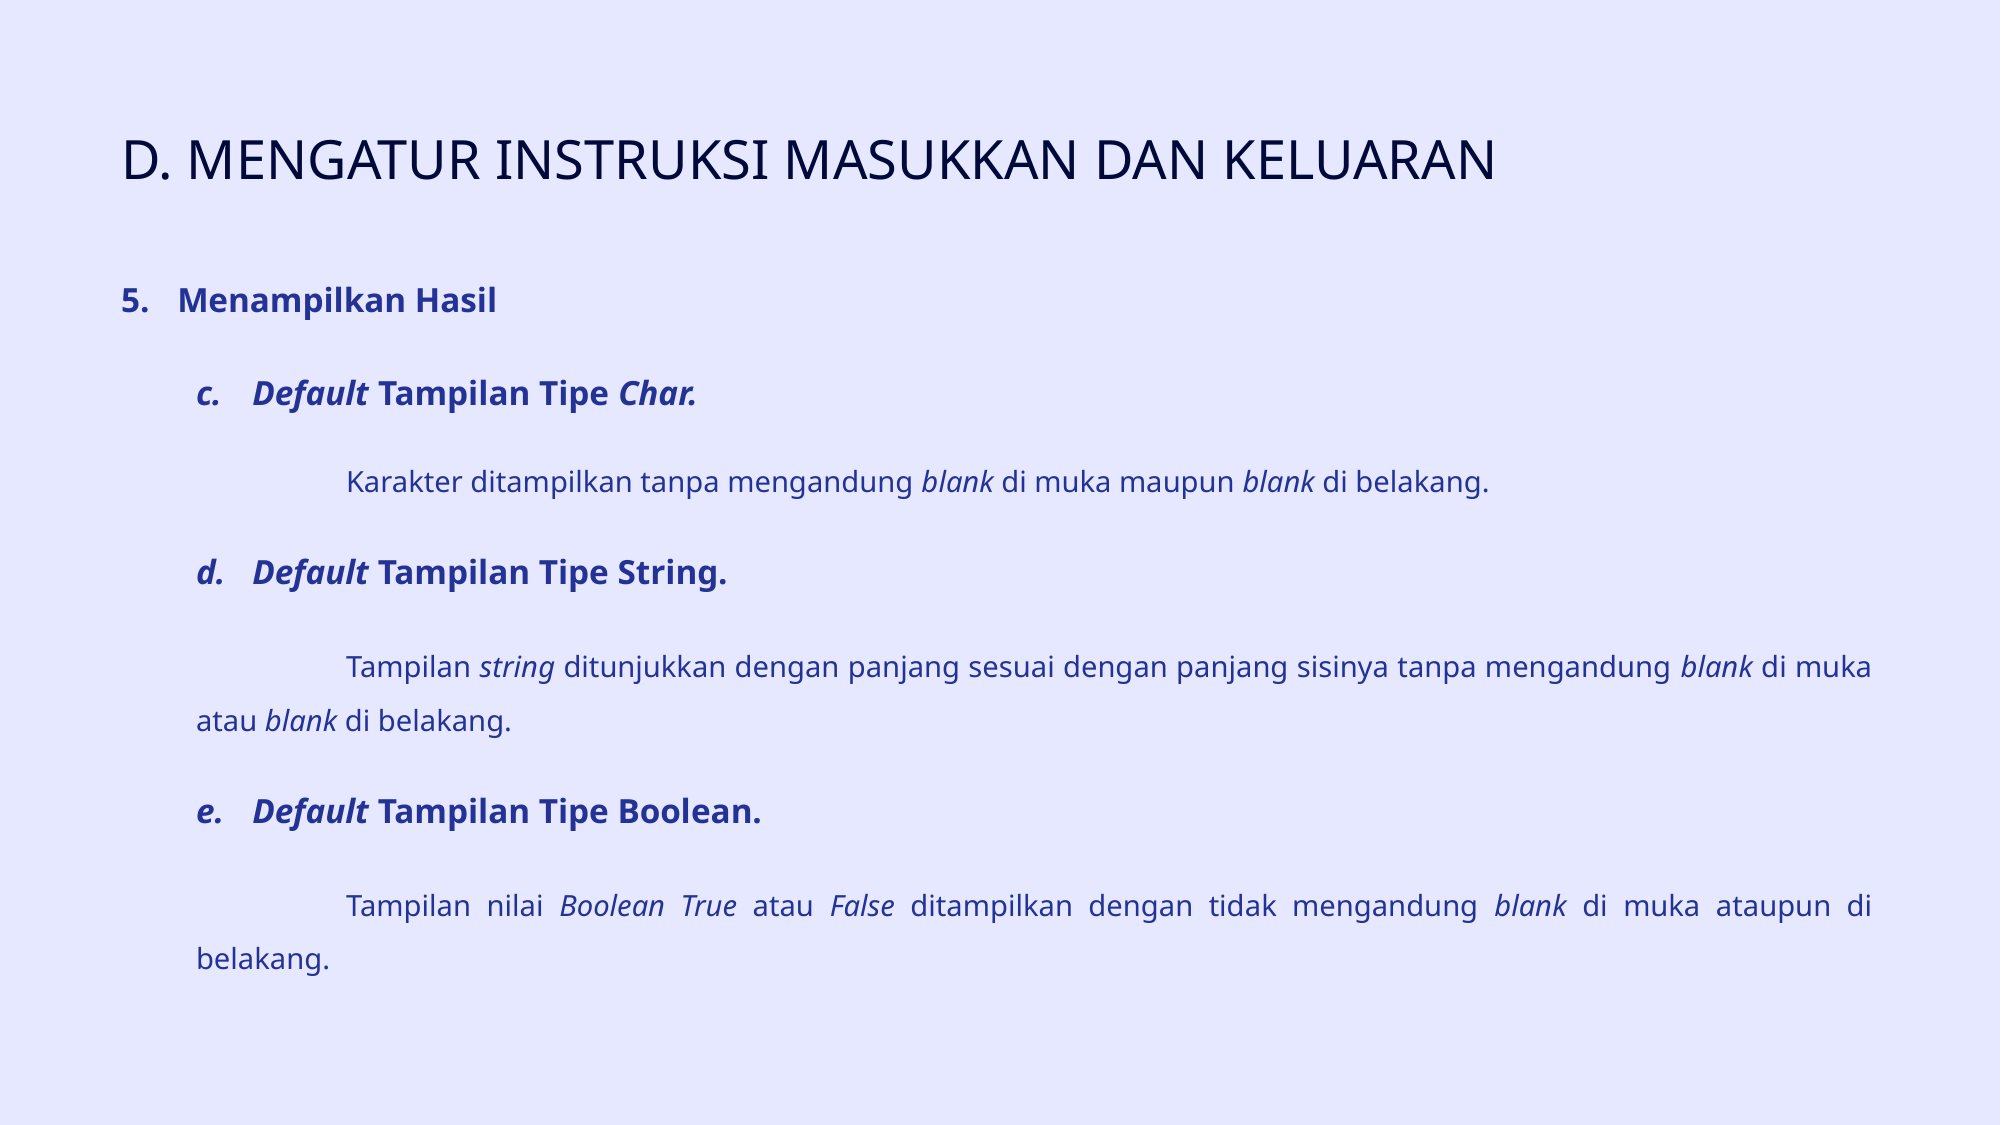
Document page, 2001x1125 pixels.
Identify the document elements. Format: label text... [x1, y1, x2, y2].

list Menampilkan Hasil Default Tampilan Tipe Char. Karakter ditampilkan tanpa mengandung blank di muka maupun blank di belakang. Default Tampilan Tipe String. Tampilan string ditunjukkan dengan panjang sesuai dengan panjang sisinya tanpa mengandung blank di muka atau blank di belakang. Default Tampilan Tipe Boolean. Tampilan nilai Boolean True atau False ditampilkan dengan tidak mengandung blank di muka ataupun di belakang. [106, 244, 1888, 1053]
title D. MENGATUR INSTRUKSI MASUKKAN DAN KELUARAN [106, 74, 1649, 206]
